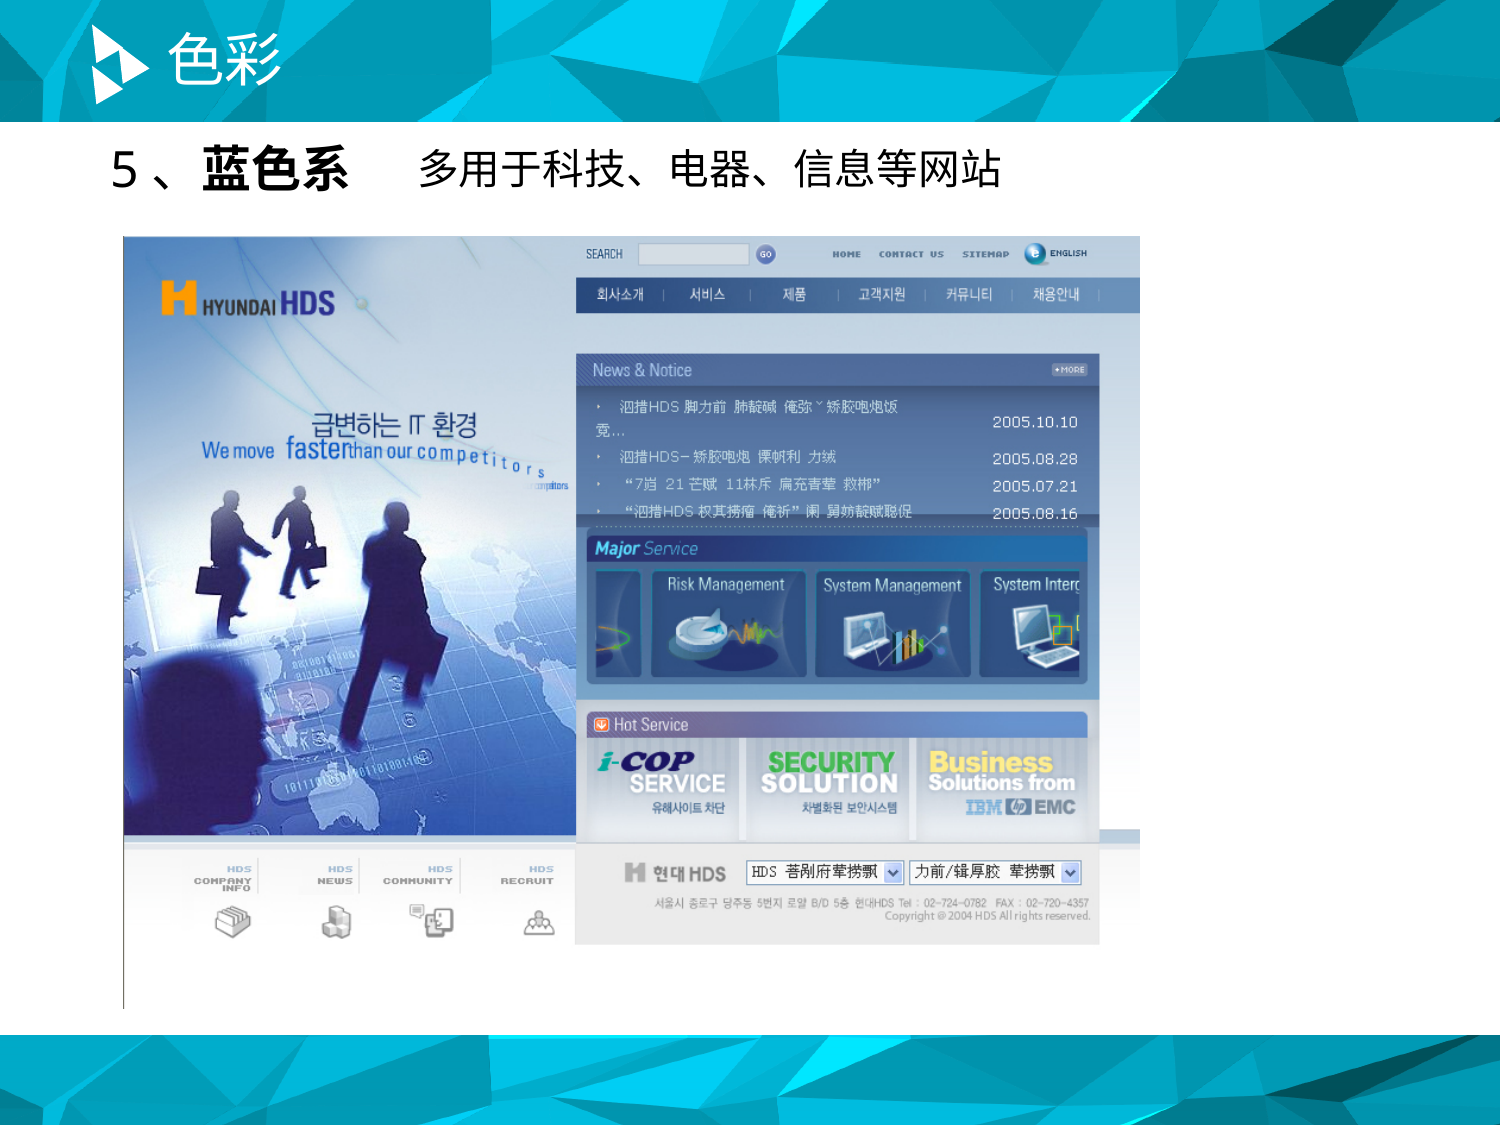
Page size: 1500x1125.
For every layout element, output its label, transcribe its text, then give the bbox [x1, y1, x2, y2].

title 色彩 [151, 11, 1446, 115]
picture [0, 0, 1500, 122]
text_box 5、蓝色系 [95, 129, 366, 205]
picture [0, 1035, 1500, 1125]
picture [123, 236, 1140, 1009]
text_box 多用于科技、电器、信息等网站 [327, 145, 1017, 201]
